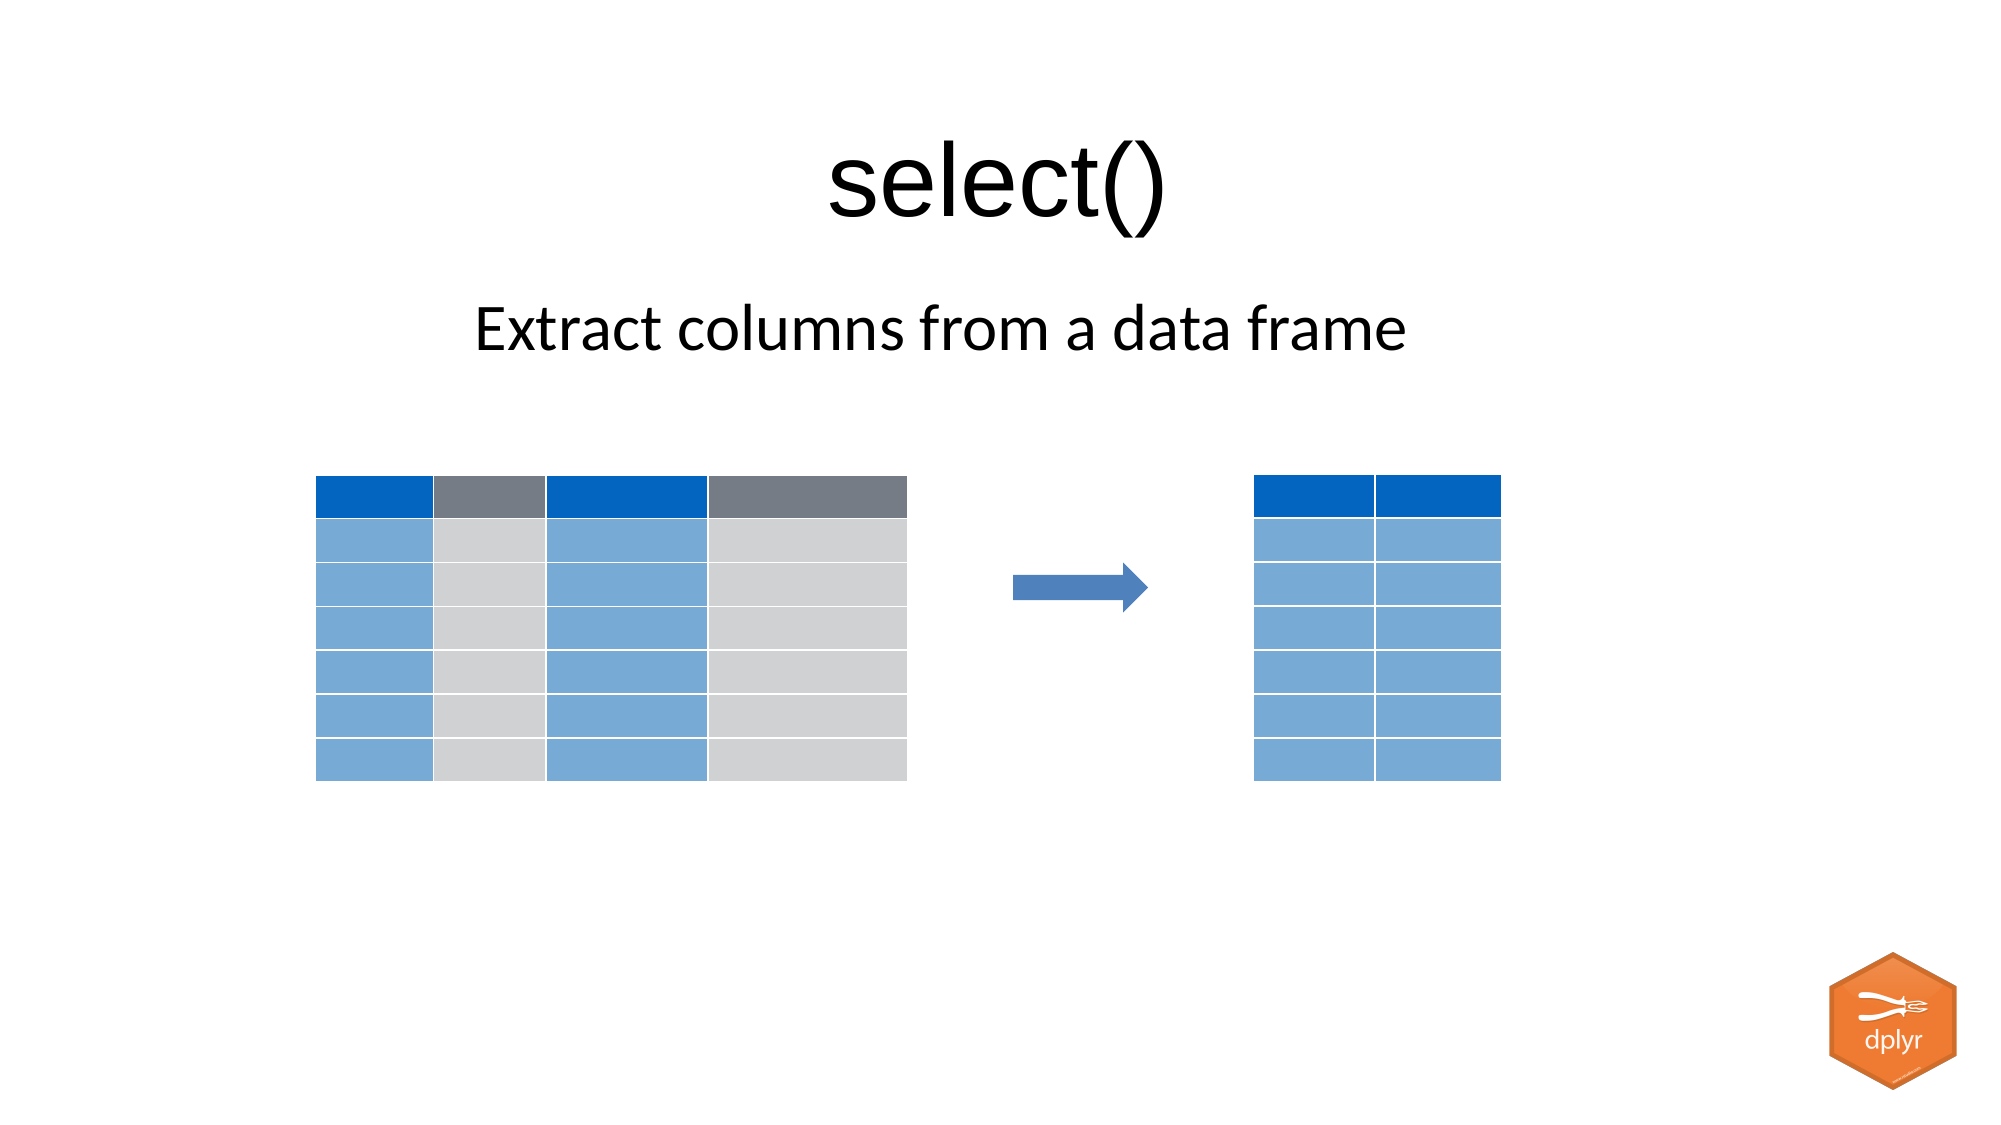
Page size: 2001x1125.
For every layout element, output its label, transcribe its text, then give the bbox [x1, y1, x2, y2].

table_cell [316, 651, 433, 693]
table_header [1254, 475, 1374, 517]
table_cell [1376, 651, 1501, 693]
table_cell [1254, 695, 1374, 737]
table_header [316, 476, 433, 518]
table_cell [434, 739, 545, 781]
table_cell [709, 695, 907, 737]
text_box [1011, 560, 1151, 615]
table_cell [434, 607, 545, 649]
table_cell [1254, 563, 1374, 605]
table_cell [709, 607, 907, 649]
table_cell [316, 519, 433, 562]
table_cell [547, 563, 707, 606]
table_cell [709, 739, 907, 781]
table_header [709, 476, 907, 518]
table_cell [547, 695, 707, 737]
table_header [434, 476, 545, 518]
table_cell [709, 651, 907, 693]
table_cell [316, 739, 433, 781]
table_cell [434, 563, 545, 606]
title select() [826, 111, 1174, 240]
table_cell [1376, 563, 1501, 605]
text_box Extract columns from a data frame [473, 283, 1444, 475]
table_cell [434, 695, 545, 737]
table_cell [316, 563, 433, 606]
table_cell [1254, 519, 1374, 561]
table_cell [1376, 739, 1501, 781]
table_header [547, 476, 707, 518]
table_cell [316, 607, 433, 649]
table_cell [709, 563, 907, 606]
table_cell [316, 695, 433, 737]
table_cell [547, 607, 707, 649]
table_cell [547, 651, 707, 693]
table_cell [1254, 739, 1374, 781]
table_cell [709, 519, 907, 562]
table_cell [1376, 519, 1501, 561]
table_header [1376, 475, 1501, 517]
table_cell [434, 519, 545, 562]
table_cell [1254, 651, 1374, 693]
text_box [1829, 952, 1957, 1090]
table_cell [547, 739, 707, 781]
table_cell [434, 651, 545, 693]
table_cell [1254, 607, 1374, 649]
table_cell [1376, 695, 1501, 737]
table_cell [547, 519, 707, 562]
table_cell [1376, 607, 1501, 649]
